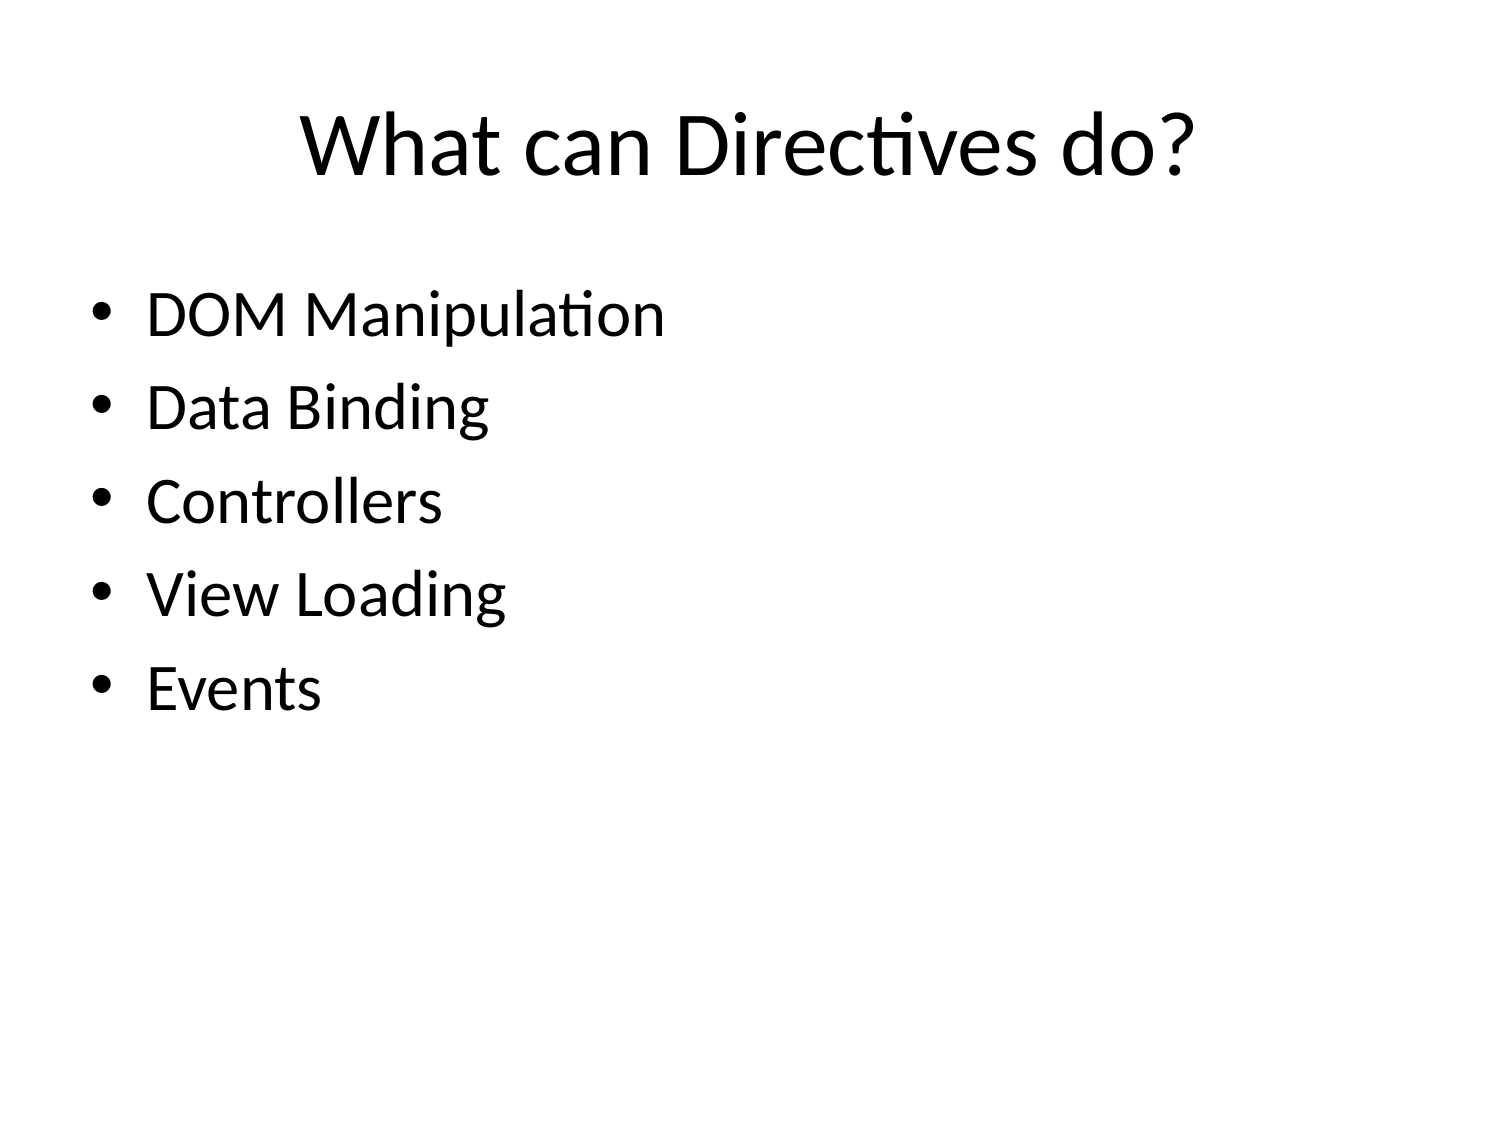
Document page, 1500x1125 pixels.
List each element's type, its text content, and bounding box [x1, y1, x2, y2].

title What can Directives do? [75, 45, 1425, 233]
list DOM Manipulation Data Binding Controllers View Loading Events [75, 262, 1425, 1005]
